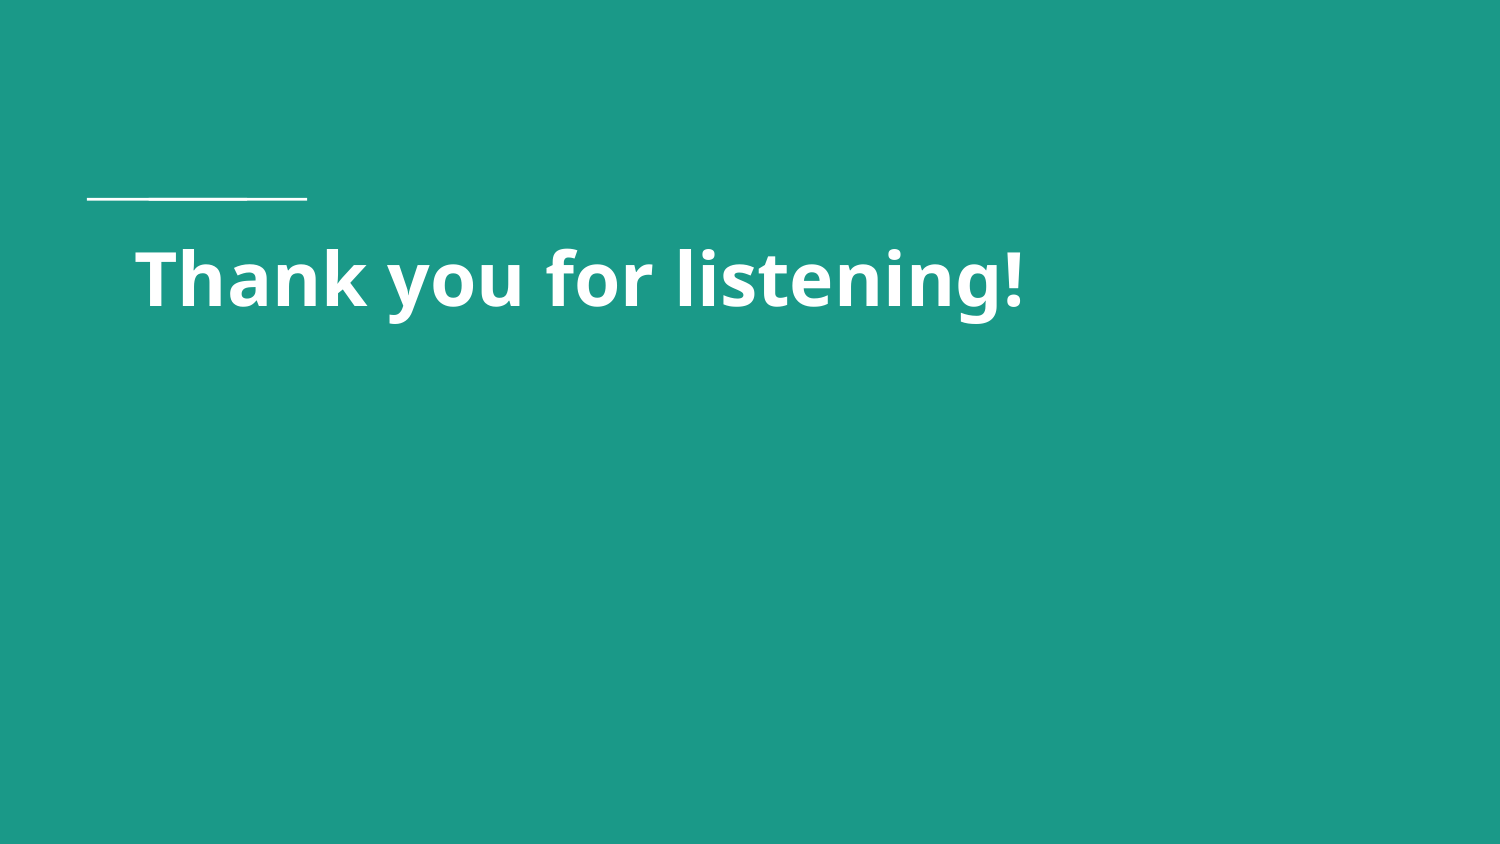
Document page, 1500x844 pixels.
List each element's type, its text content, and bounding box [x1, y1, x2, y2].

title Thank you for listening! [119, 216, 1381, 466]
